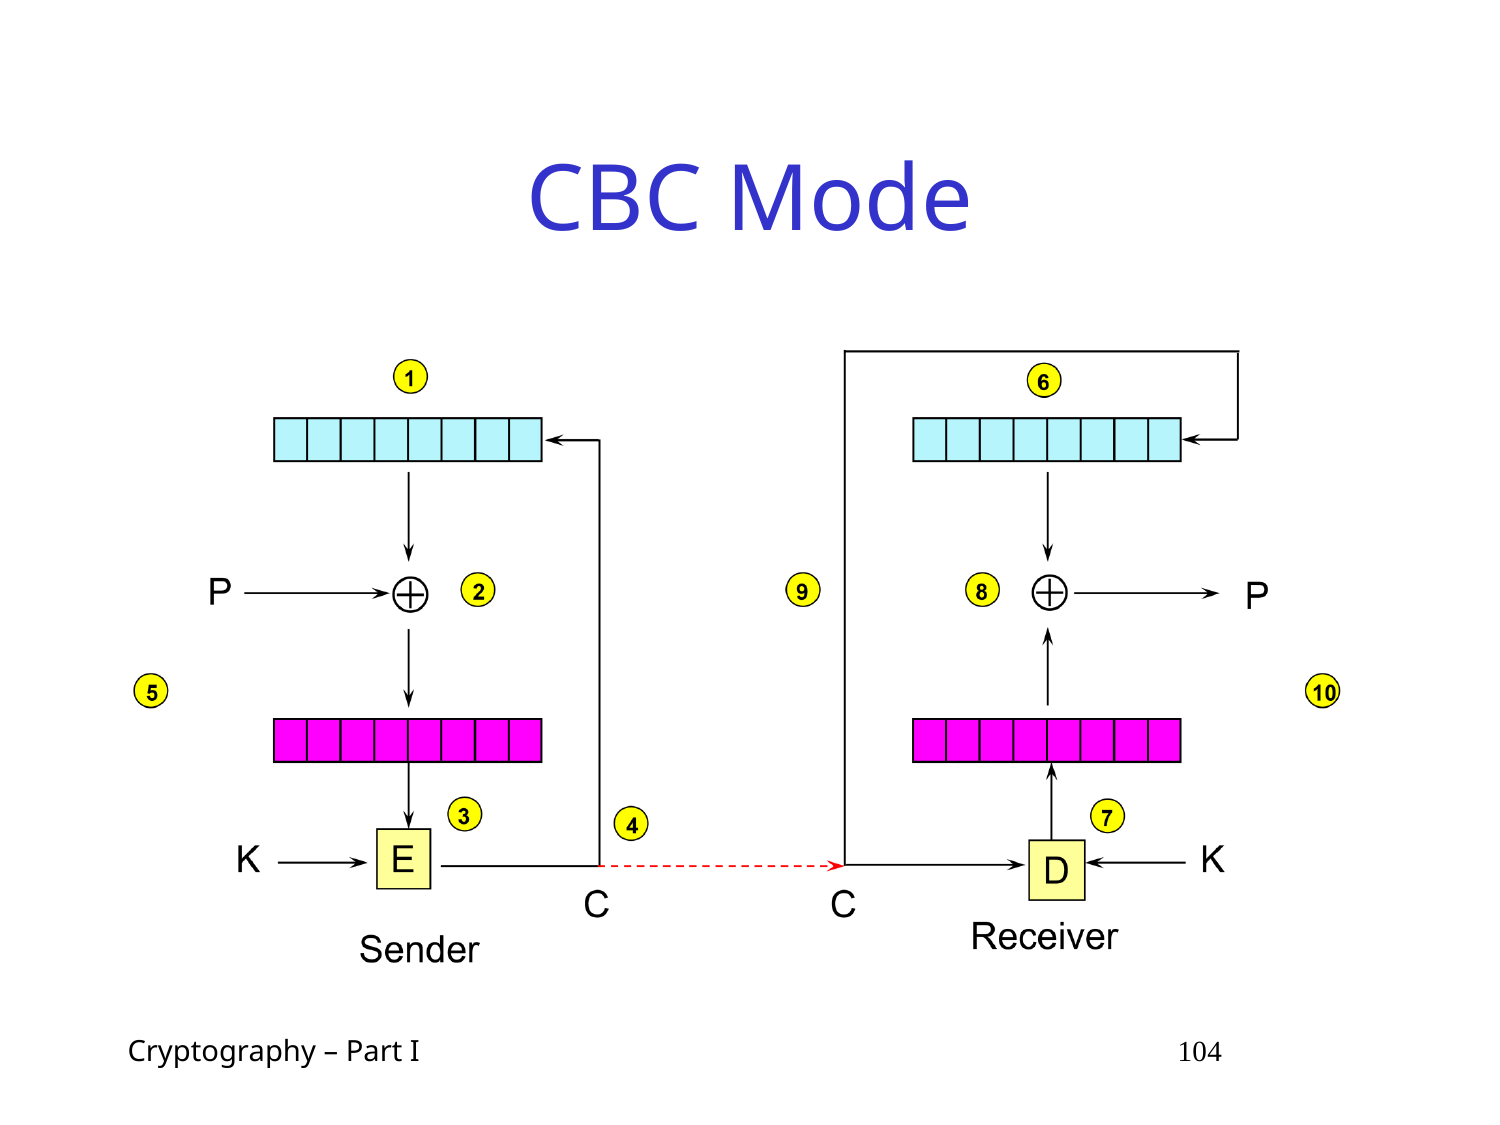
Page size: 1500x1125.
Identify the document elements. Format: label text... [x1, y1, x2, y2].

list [118, 299, 1382, 976]
title CBC Mode [112, 99, 1388, 288]
footer Cryptography – Part I 104 [112, 1024, 1401, 1101]
